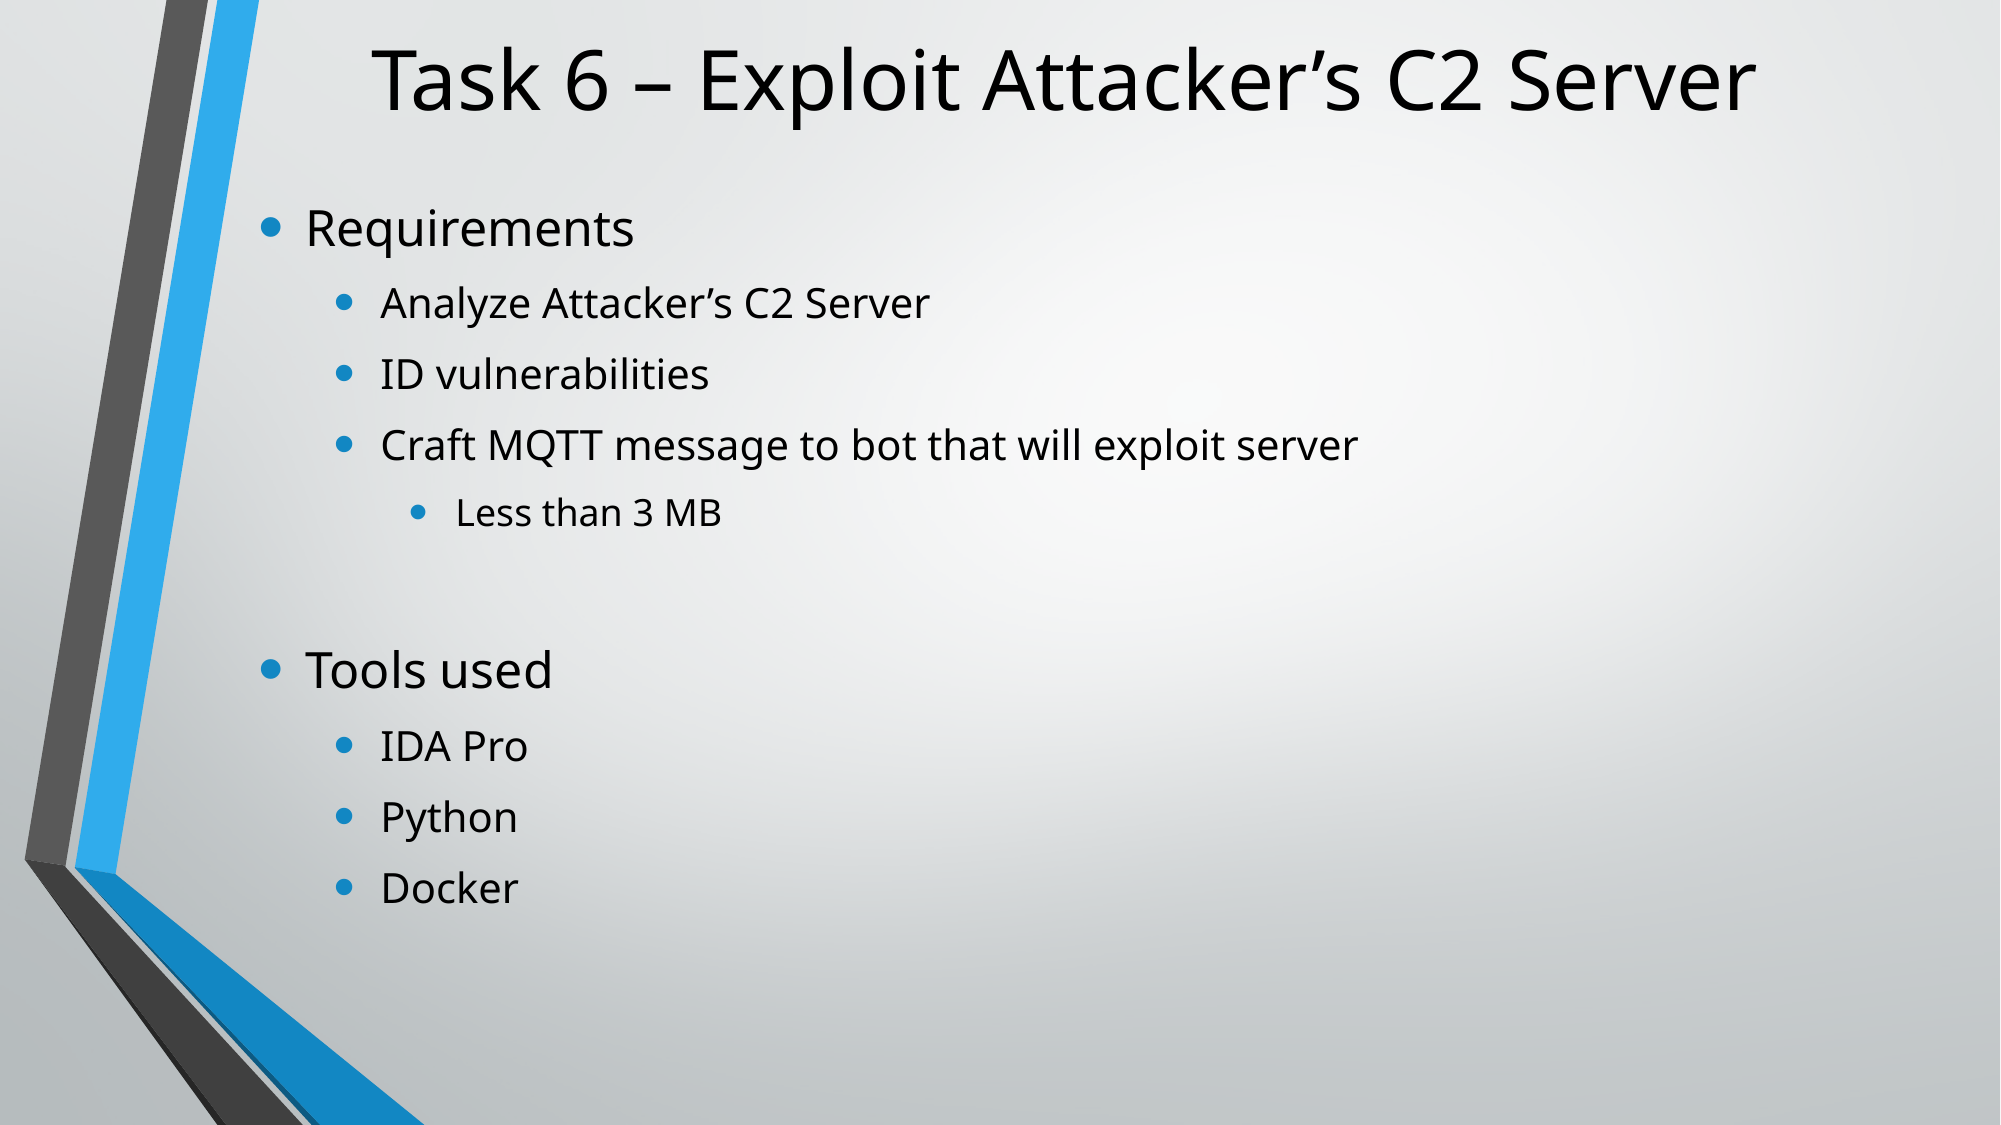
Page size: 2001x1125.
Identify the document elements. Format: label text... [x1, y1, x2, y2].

list Requirements Analyze Attacker’s C2 Server ID vulnerabilities Craft MQTT message to bot that will exploit server Less than 3 MB Tools used IDA Pro Python Docker [243, 188, 1887, 1027]
title Task 6 – Exploit Attacker’s C2 Server [243, 0, 1887, 154]
